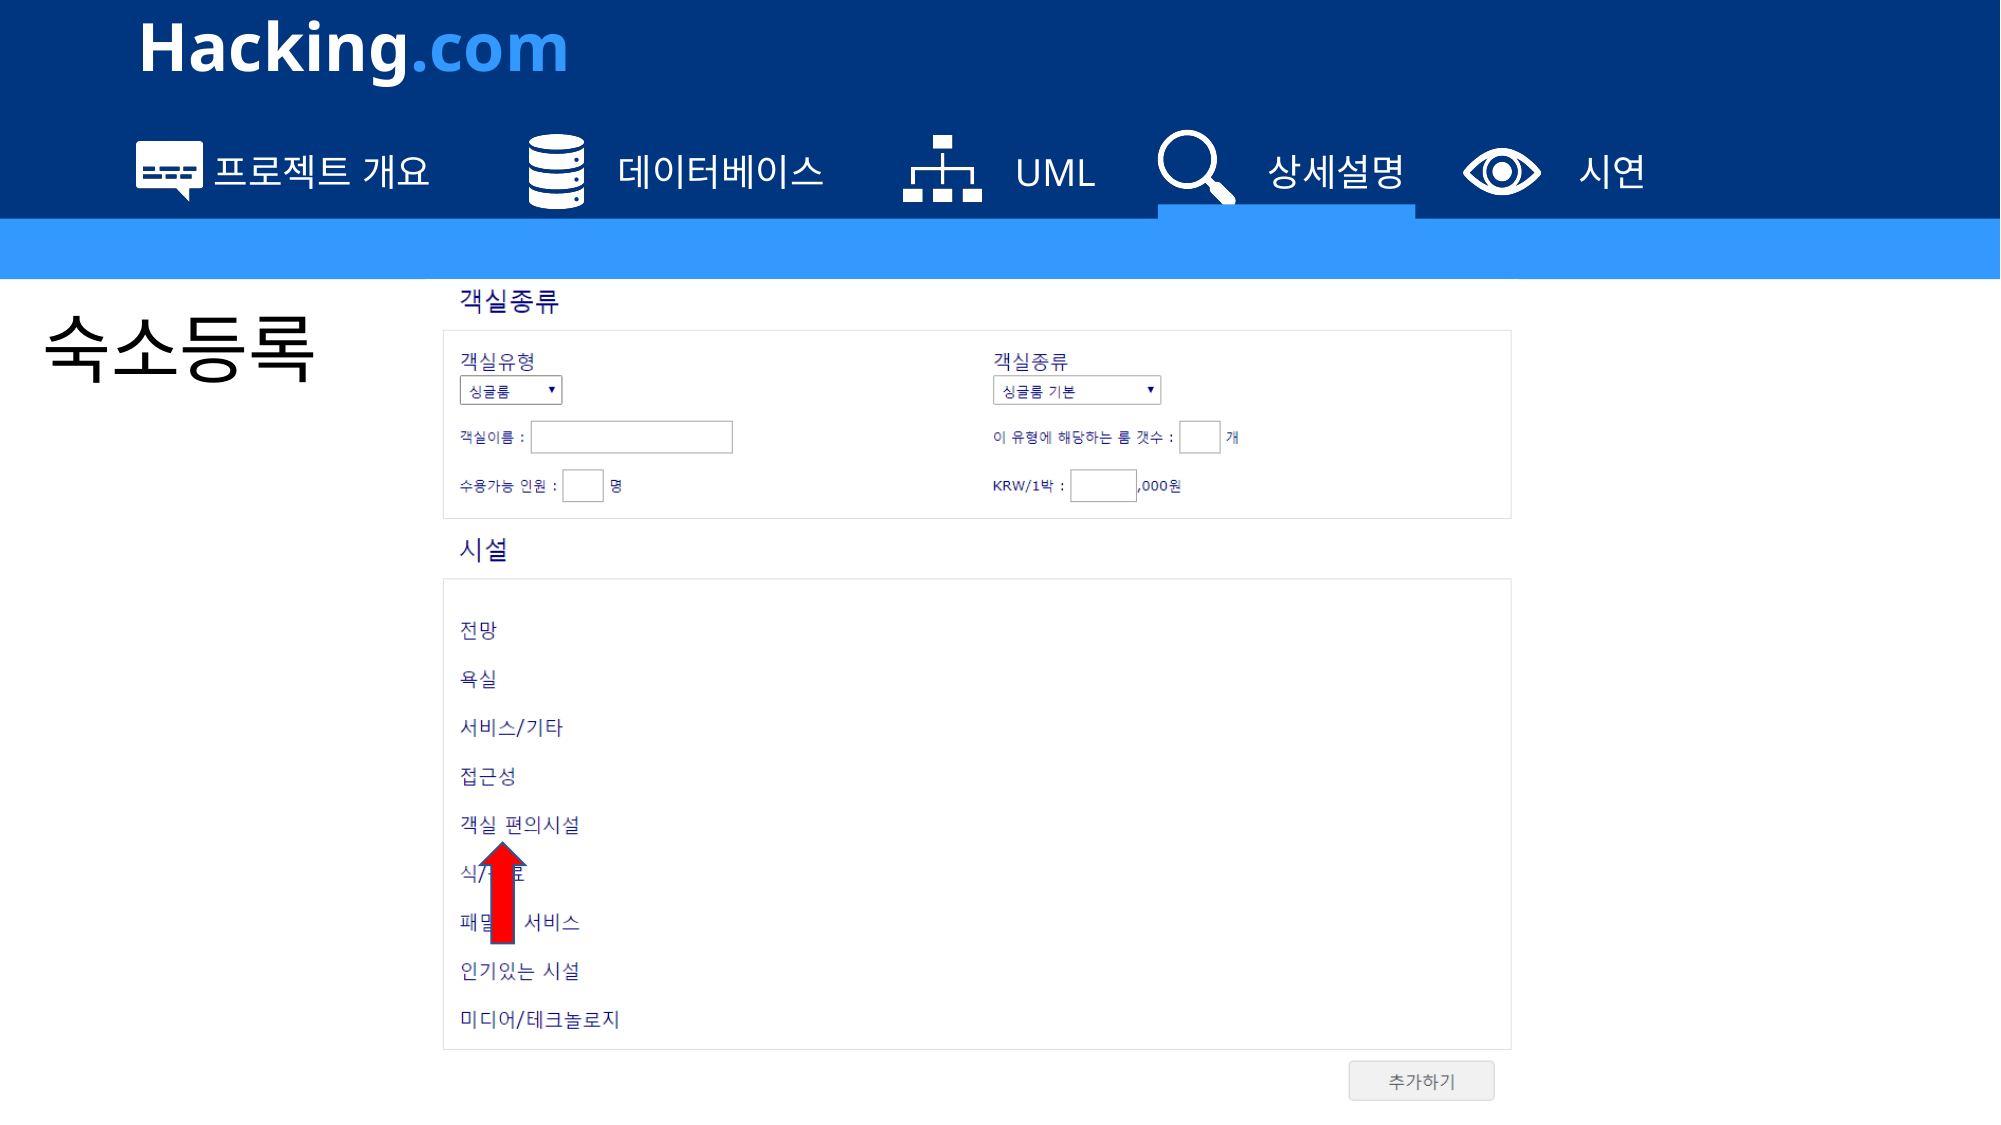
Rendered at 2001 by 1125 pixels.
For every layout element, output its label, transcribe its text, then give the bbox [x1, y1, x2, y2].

picture [426, 279, 1518, 1123]
text_box [0, 219, 2000, 280]
text_box 숙소등록 [27, 295, 371, 401]
picture [0, 0, 2000, 219]
